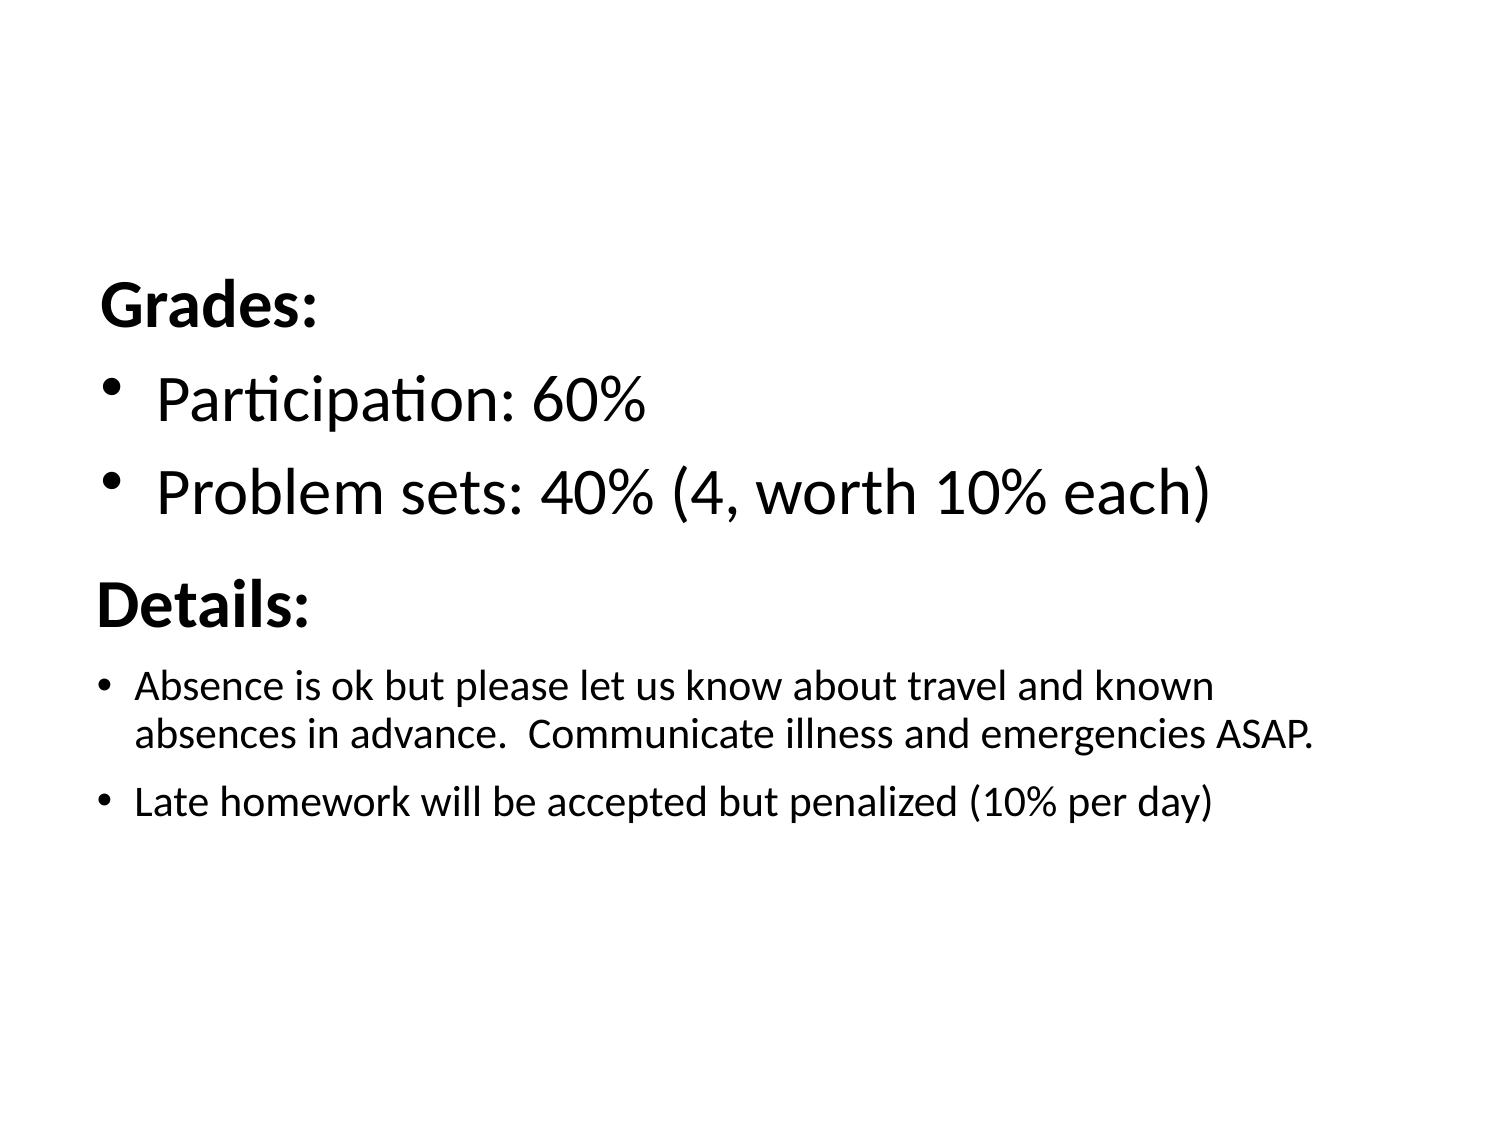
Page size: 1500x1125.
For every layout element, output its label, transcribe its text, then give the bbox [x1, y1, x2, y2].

text_box Details: Absence is ok but please let us know about travel and known absences in advance. Communicate illness and emergencies ASAP. Late homework will be accepted but penalized (10% per day) [85, 562, 1380, 837]
list Grades: Participation: 60% Problem sets: 40% (4, worth 10% each) [85, 251, 1380, 527]
